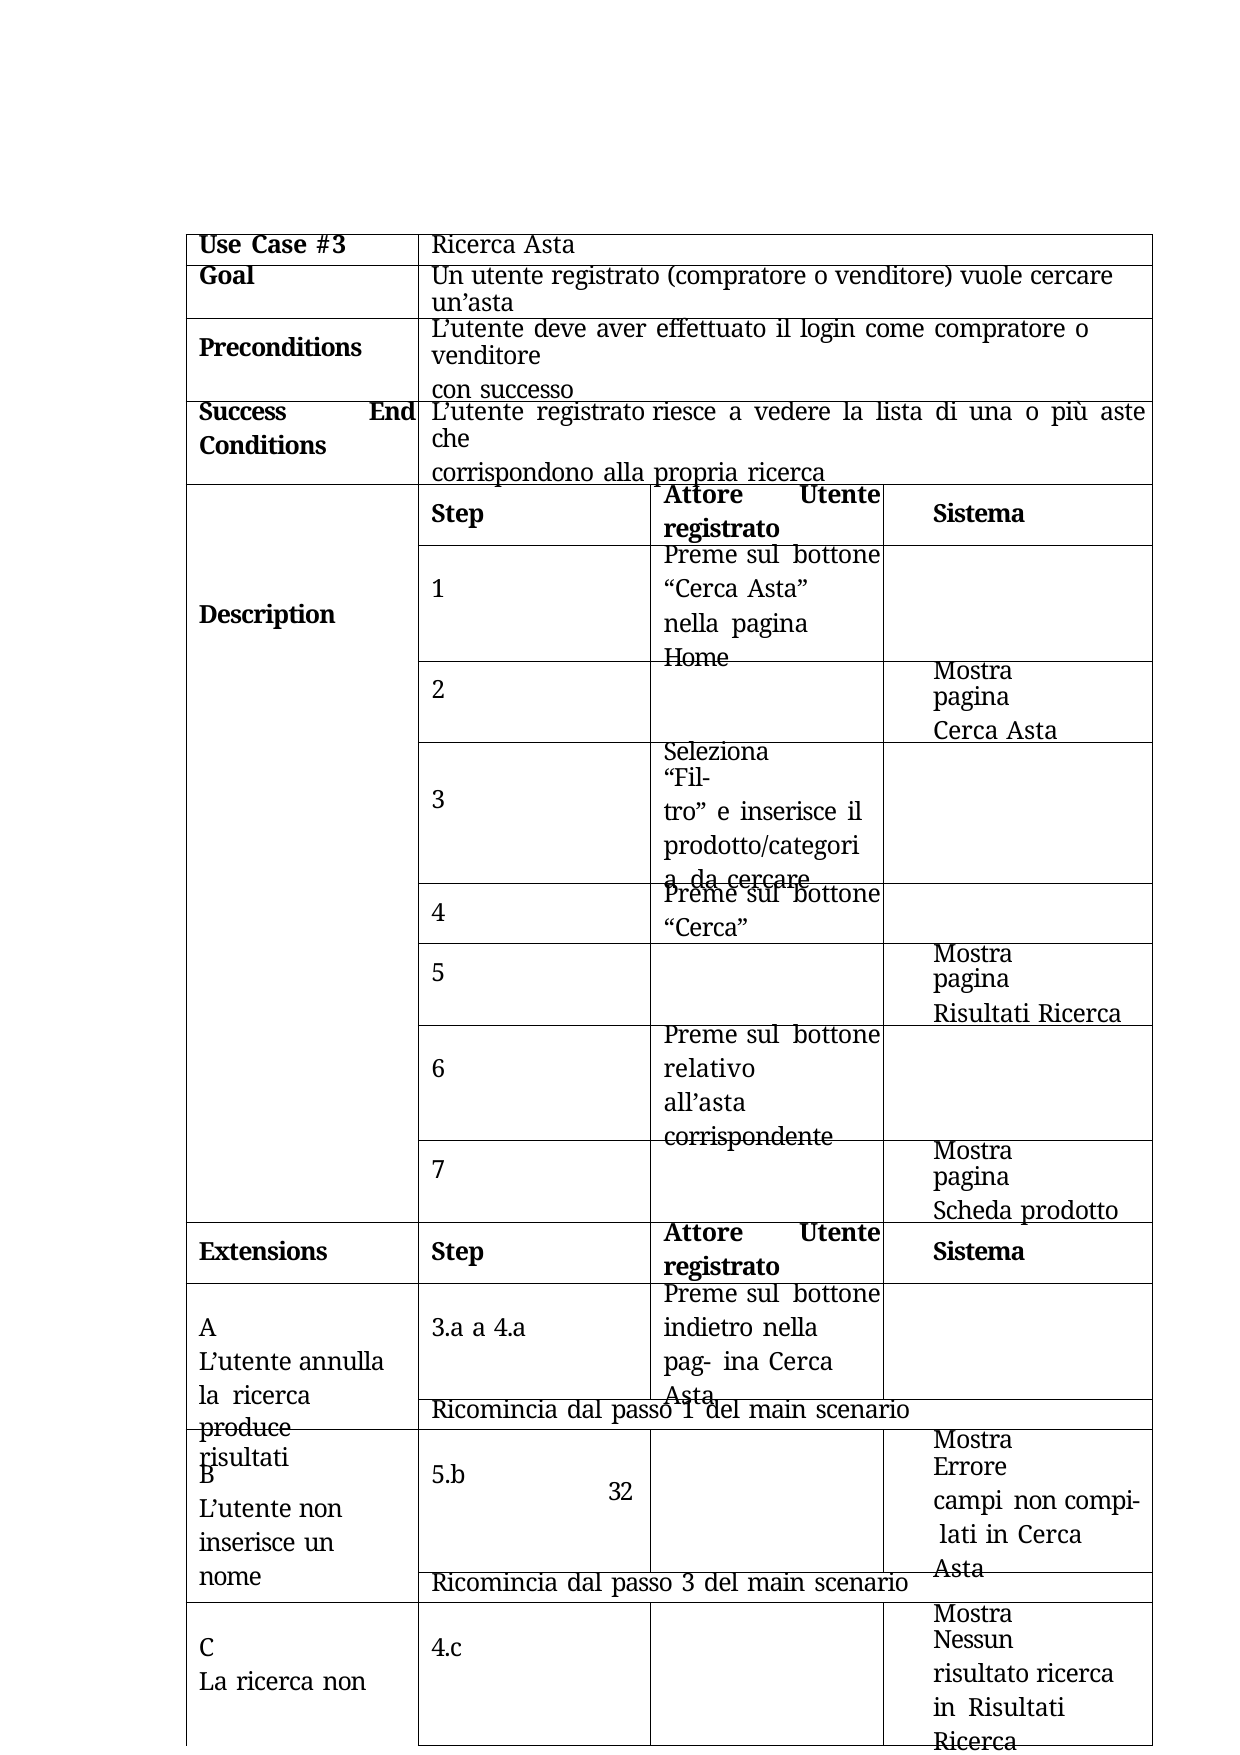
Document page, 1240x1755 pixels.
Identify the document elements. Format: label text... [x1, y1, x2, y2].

table_cell Preconditions [187, 319, 418, 401]
table_cell Description [187, 485, 418, 1222]
table_cell [884, 546, 1152, 661]
table_cell Un utente registrato (compratore o venditore) vuole cercare un’asta [419, 266, 1152, 318]
table_header Use Case #3 [187, 235, 418, 265]
table_cell B L’utente non inserisce un nome [187, 1430, 418, 1602]
table_cell L’utente deve aver effettuato il login come compratore o venditore con successo [419, 319, 1152, 401]
table_cell 7 [419, 1141, 650, 1222]
table_cell [651, 1430, 883, 1572]
table_cell 4 [419, 884, 650, 943]
table_cell Preme sul bottone indietro nella pag- ina Cerca Asta [651, 1284, 883, 1399]
table_cell Sistema [884, 1223, 1152, 1283]
table_cell [884, 884, 1152, 943]
table_cell Success End Conditions [187, 402, 418, 484]
table_cell Mostra pagina Risultati Ricerca [884, 944, 1152, 1025]
table_cell [651, 1141, 883, 1222]
table_cell [651, 944, 883, 1025]
table_cell [884, 1284, 1152, 1399]
slide_number 30 [601, 1746, 639, 1755]
table_header Ricerca Asta [419, 235, 1152, 265]
table_cell Extensions [187, 1223, 418, 1283]
table_cell C La ricerca non [187, 1603, 418, 1746]
table_cell 5.b [419, 1430, 650, 1572]
table_cell 6 [419, 1026, 650, 1140]
table_cell [651, 1603, 883, 1745]
table_cell [884, 1026, 1152, 1140]
table_cell Ricomincia dal passo 1 del main scenario [419, 1400, 1152, 1429]
table_cell Attore Utente registrato [651, 485, 883, 545]
table_cell 3.a a 4.a [419, 1284, 650, 1399]
table_cell [651, 662, 883, 742]
table_cell Step [419, 485, 650, 545]
table_cell Preme sul bottone “Cerca Asta” nella pagina Home [651, 546, 883, 661]
table_cell Mostra pagina Cerca Asta [884, 662, 1152, 742]
table_cell Ricomincia dal passo 3 del main scenario [419, 1573, 1152, 1602]
table_cell 4.c [419, 1603, 650, 1745]
table_cell Attore Utente registrato [651, 1223, 883, 1283]
table_cell Mostra Errore campi non compi- lati in Cerca Asta [884, 1430, 1152, 1572]
table_cell [884, 743, 1152, 883]
table_cell Preme sul bottone “Cerca” [651, 884, 883, 943]
table_cell L’utente registrato riesce a vedere la lista di una o più aste che corrispondono alla propria ricerca [419, 402, 1152, 484]
table_cell Step [419, 1223, 650, 1283]
table_cell Mostra Nessun risultato ricerca in Risultati Ricerca [884, 1603, 1152, 1745]
table_cell Preme sul bottone relativo all’asta corrispondente [651, 1026, 883, 1140]
table_cell Mostra pagina Scheda prodotto [884, 1141, 1152, 1222]
table_cell 3 [419, 743, 650, 883]
table_cell Sistema [884, 485, 1152, 545]
table_cell A L’utente annulla la ricerca [187, 1284, 418, 1429]
table_cell 5 [419, 944, 650, 1025]
table_cell Goal [187, 266, 418, 318]
table_cell Seleziona “Fil- tro” e inserisce il prodotto/categoria da cercare [651, 743, 883, 883]
table_cell 1 [419, 546, 650, 661]
table_cell 2 [419, 662, 650, 742]
